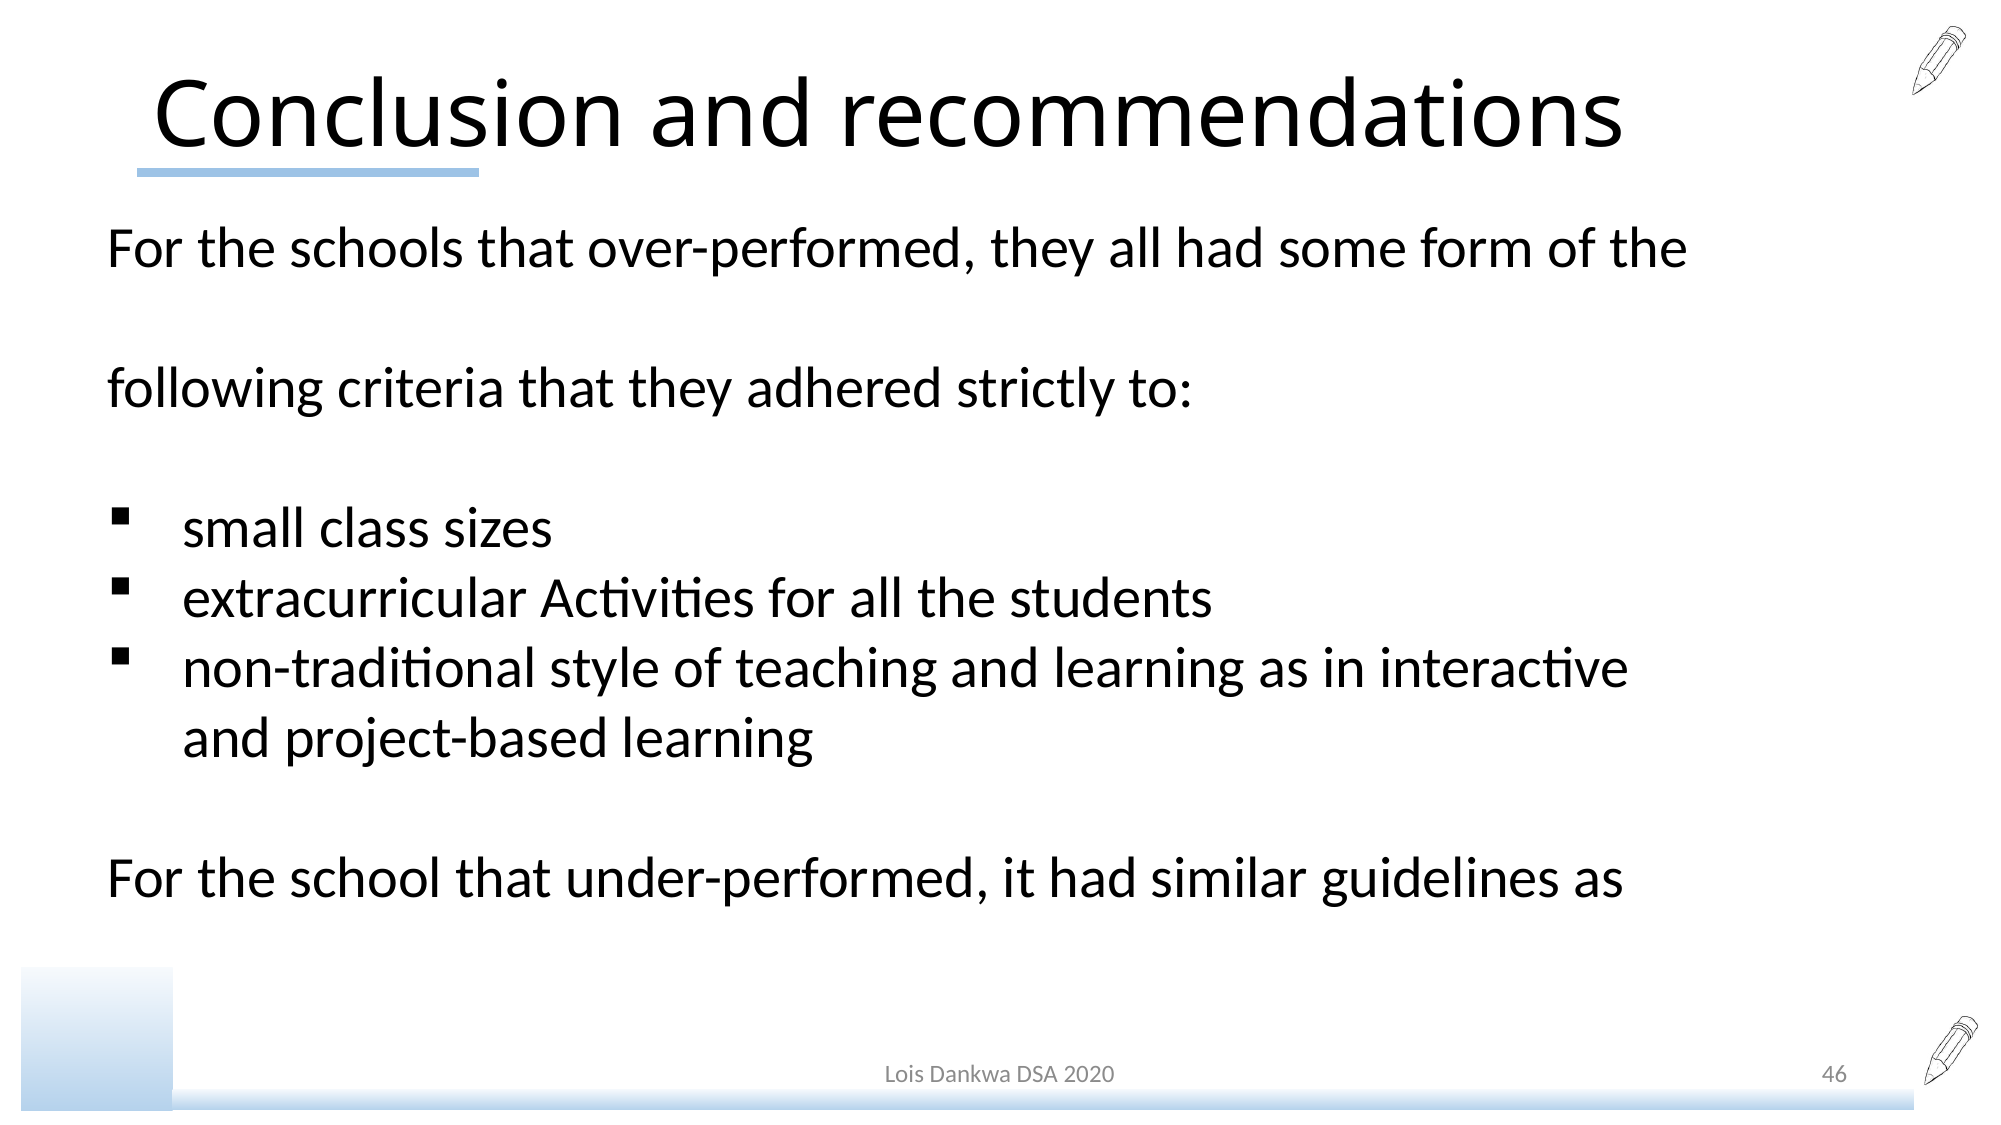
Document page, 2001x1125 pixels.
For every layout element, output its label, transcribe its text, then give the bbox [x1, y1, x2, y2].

text_box For the schools that over-performed, they all had some form of the following criteria that they adhered strictly to: small class sizes extracurricular Activities for all the students non-traditional style of teaching and learning as in interactive and project-based learning For the school that under-performed, it had similar guidelines as [92, 201, 1726, 916]
footer Lois Dankwa DSA 2020 [662, 1042, 1338, 1089]
slide_number 46 [1412, 1042, 1863, 1103]
text_box [21, 967, 173, 1111]
picture [1907, 21, 1971, 101]
text_box [172, 1089, 1915, 1110]
picture [1920, 1012, 1983, 1091]
text_box Conclusion and recommendations [137, 59, 1863, 278]
